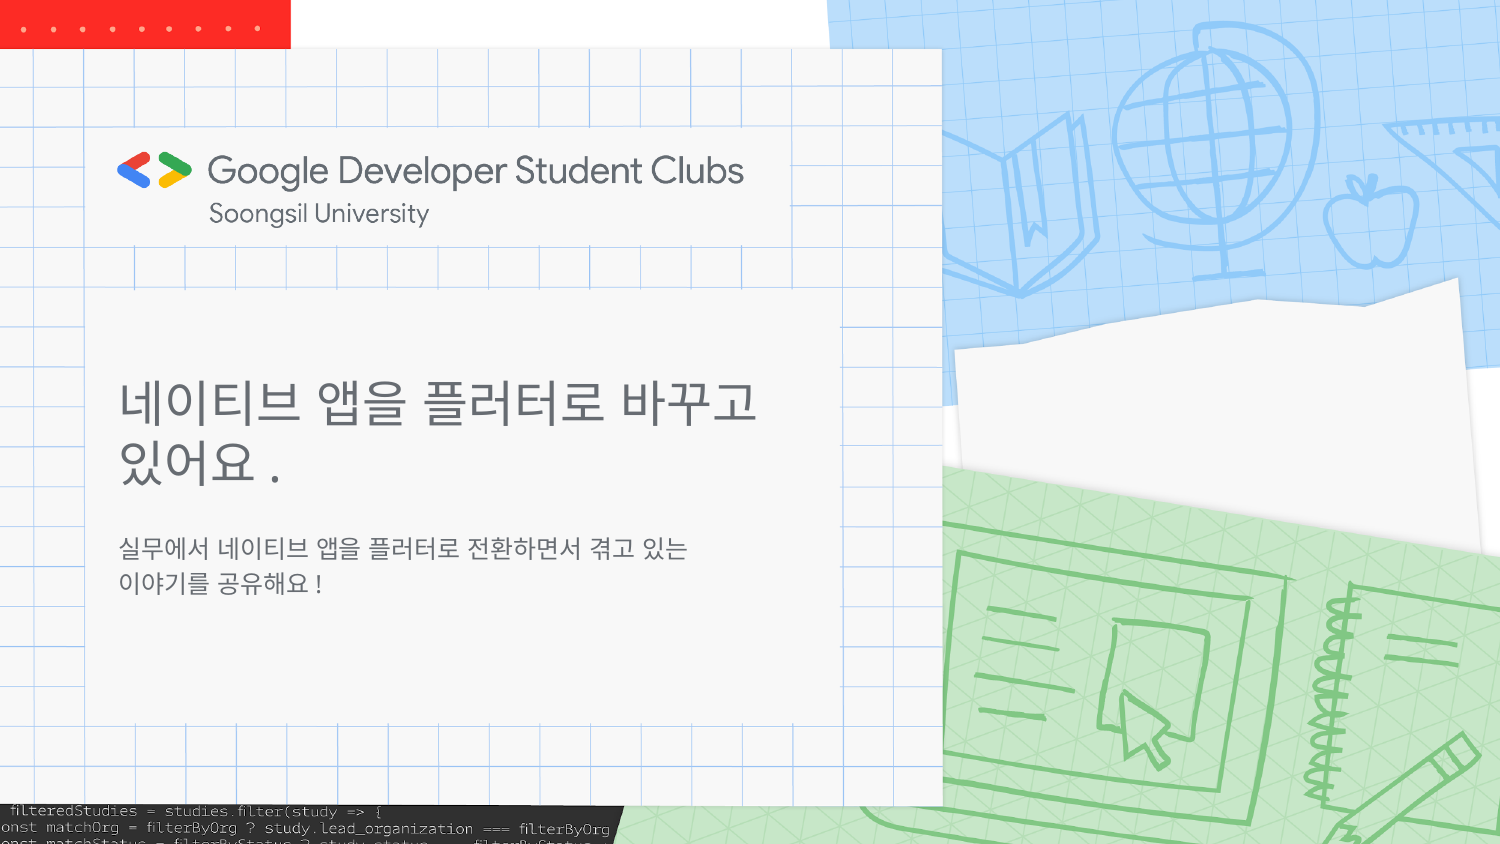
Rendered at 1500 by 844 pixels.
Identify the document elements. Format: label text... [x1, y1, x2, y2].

picture [0, 0, 1500, 844]
text_box 네이티브 앱을 플러터로 바꾸고 있어요. [103, 357, 794, 508]
text_box 실무에서 네이티브 앱을 플러터로 전환하면서 겪고 있는 이야기를 공유해요! [103, 514, 779, 614]
